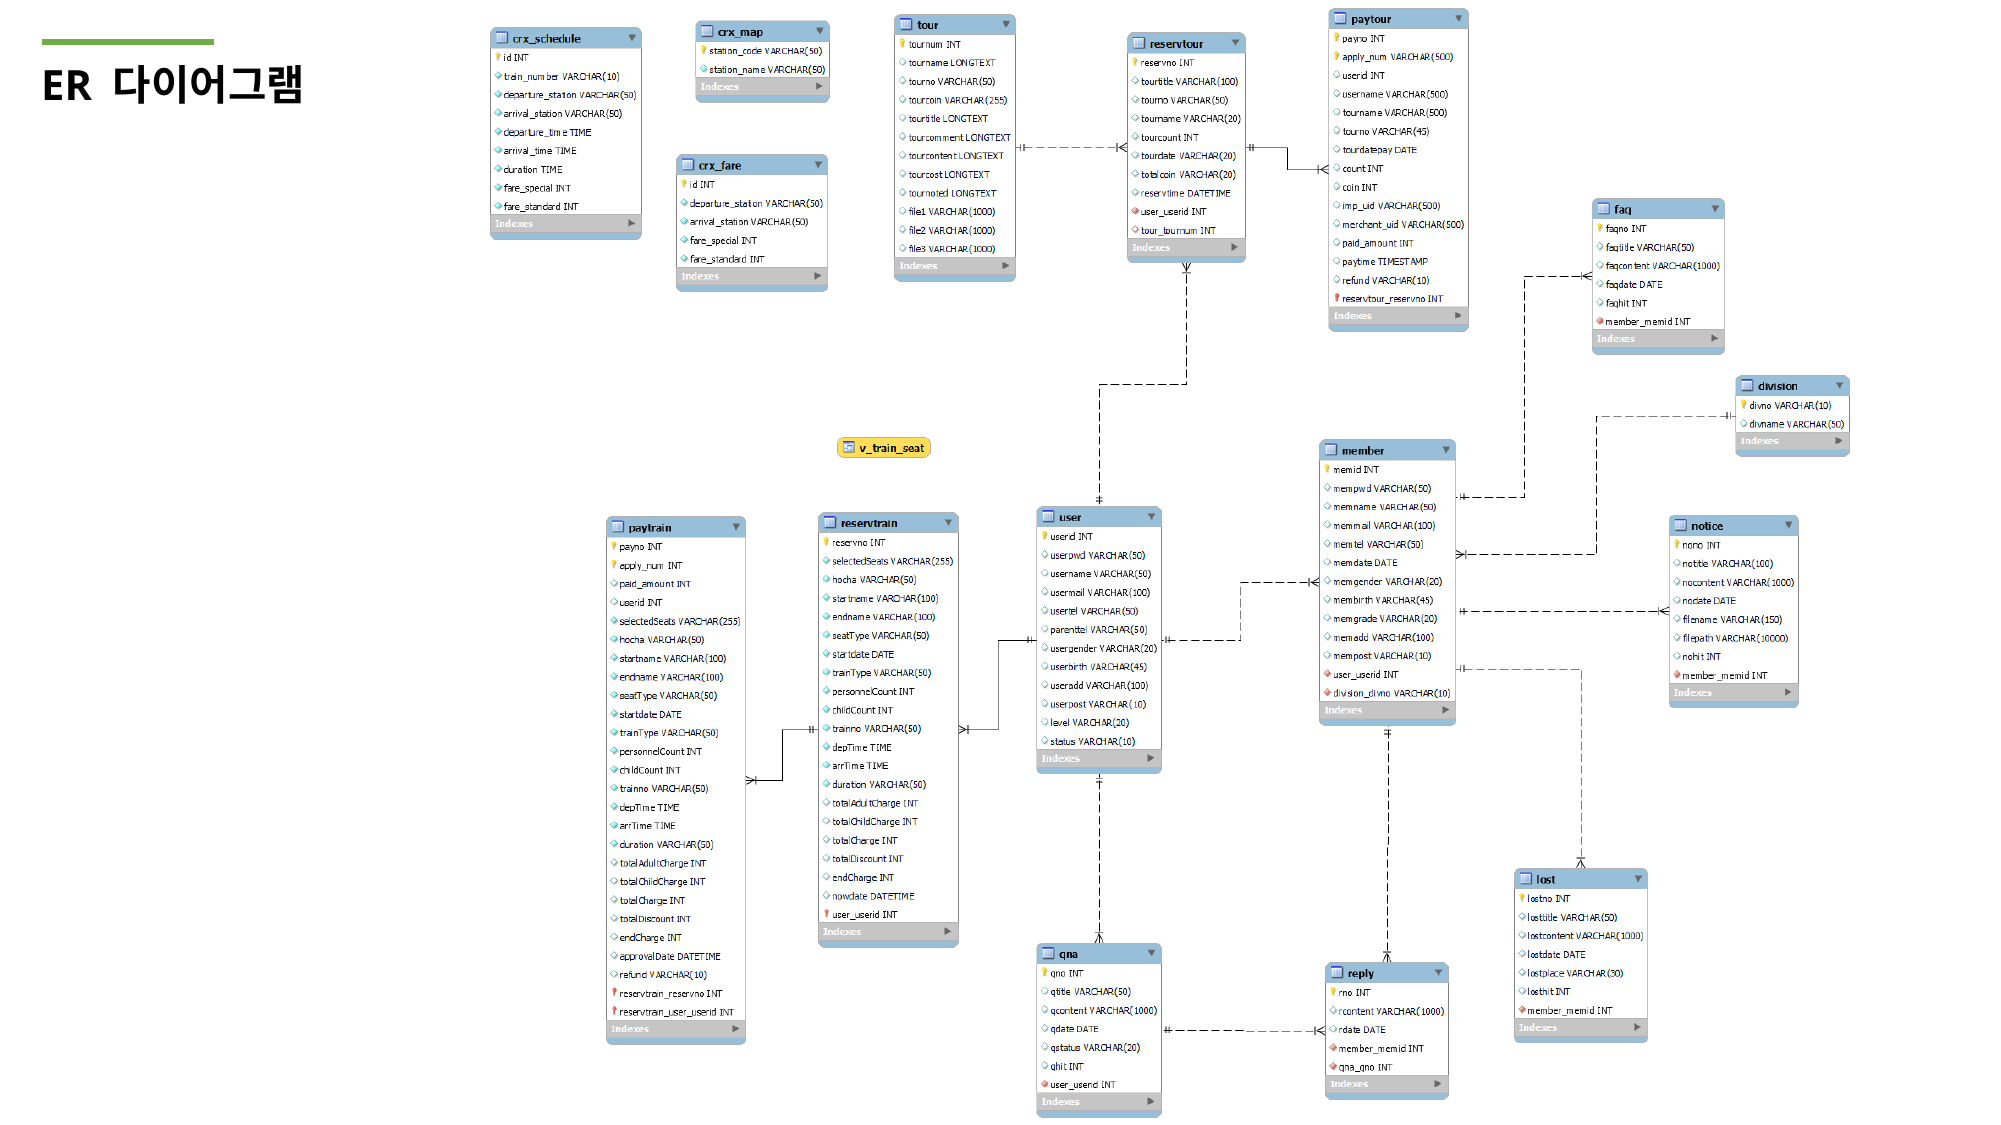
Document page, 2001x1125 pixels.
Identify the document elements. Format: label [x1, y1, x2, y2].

text_box [26, 42, 481, 118]
picture [481, 0, 1857, 1125]
